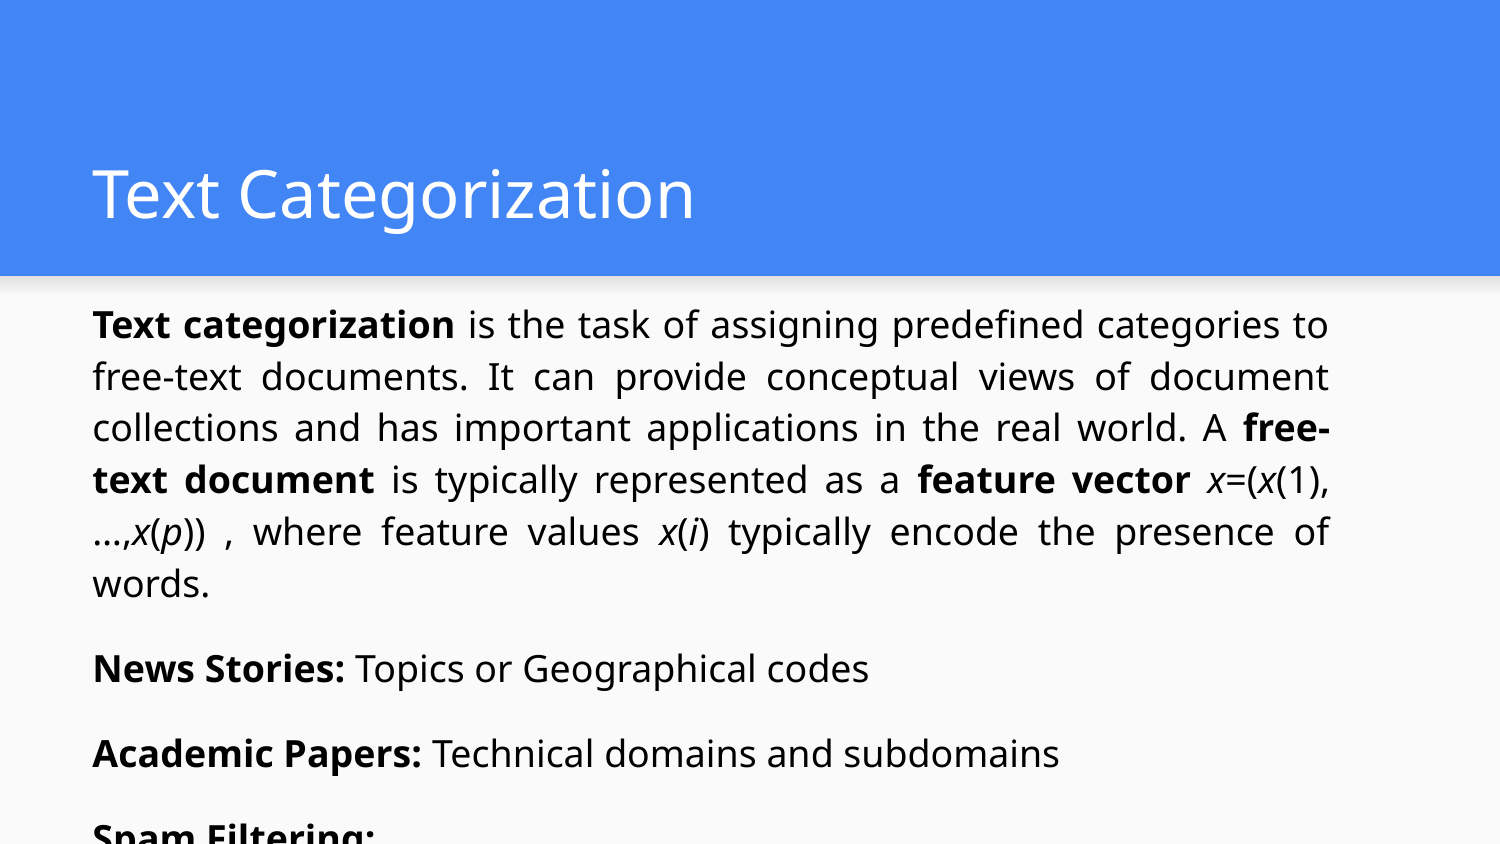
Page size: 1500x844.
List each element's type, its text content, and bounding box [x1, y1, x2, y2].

title Text Categorization [77, 121, 1427, 248]
list Text categorization is the task of assigning predefined categories to free-text documents. It can provide conceptual views of document collections and has important applications in the real world. A free-text document is typically represented as a feature vector x=(x(1),…,x(p)) , where feature values x(i) typically encode the presence of words. News Stories: Topics or Geographical codes Academic Papers: Technical domains and subdomains Spam Filtering: [77, 279, 1346, 844]
